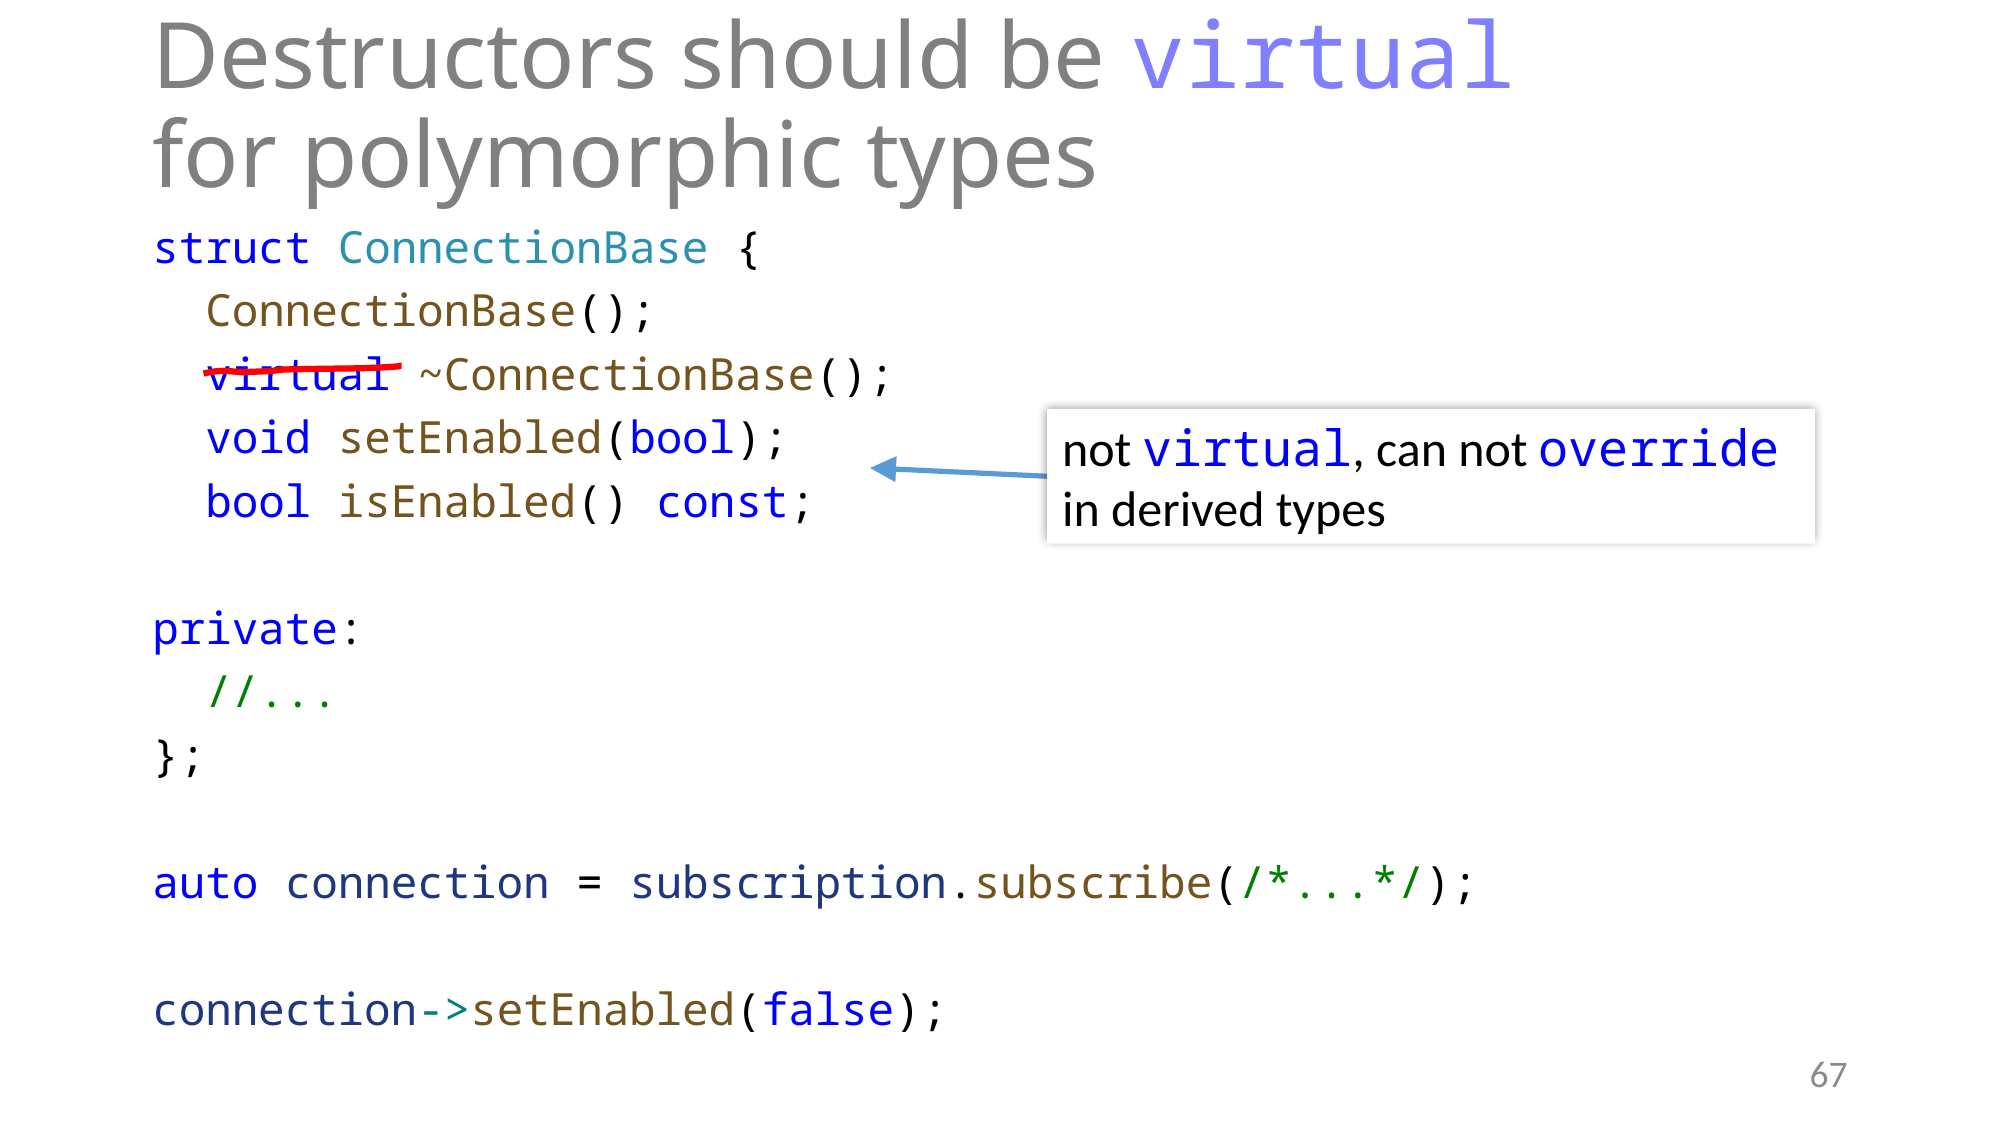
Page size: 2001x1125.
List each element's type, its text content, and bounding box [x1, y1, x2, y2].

list struct ConnectionBase { ConnectionBase(); virtual ~ConnectionBase(); void setEnabled(bool); bool isEnabled() const; private: //... }; auto connection = subscription.subscribe(/*...*/); connection->setEnabled(false); [137, 217, 1863, 1043]
text_box [203, 364, 402, 375]
text_box not virtual, can not override in derived types [1047, 408, 1815, 544]
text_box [869, 467, 1048, 478]
slide_number 67 [1412, 1042, 1863, 1103]
title Destructors should be virtual for polymorphic types [137, 0, 1863, 217]
